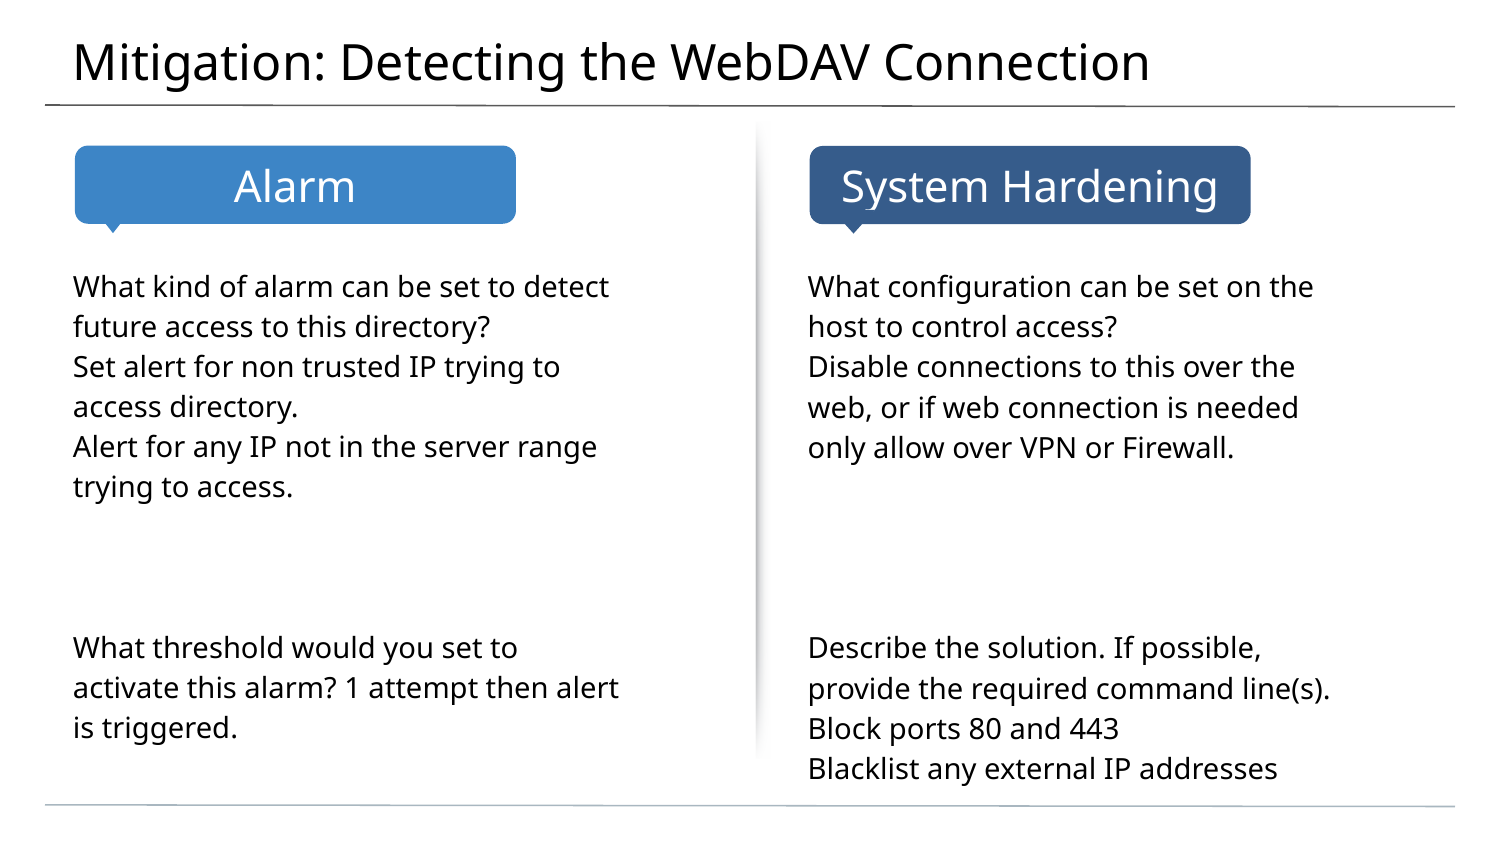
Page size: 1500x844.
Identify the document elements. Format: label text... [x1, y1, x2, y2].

subtitle What configuration can be set on the host to control access? Disable connections to this over the web, or if web connection is needed only allow over VPN or Firewall. Describe the solution. If possible, provide the required command line(s). Block ports 80 and 443 Blacklist any external IP addresses [732, 263, 1438, 805]
title Mitigation: Detecting the WebDAV Connection [0, 0, 1500, 88]
subtitle What kind of alarm can be set to detect future access to this directory? Set alert for non trusted IP trying to access directory. Alert for any IP not in the server range trying to access. What threshold would you set to activate this alarm? 1 attempt then alert is triggered. [0, 262, 704, 805]
picture [703, 107, 839, 782]
